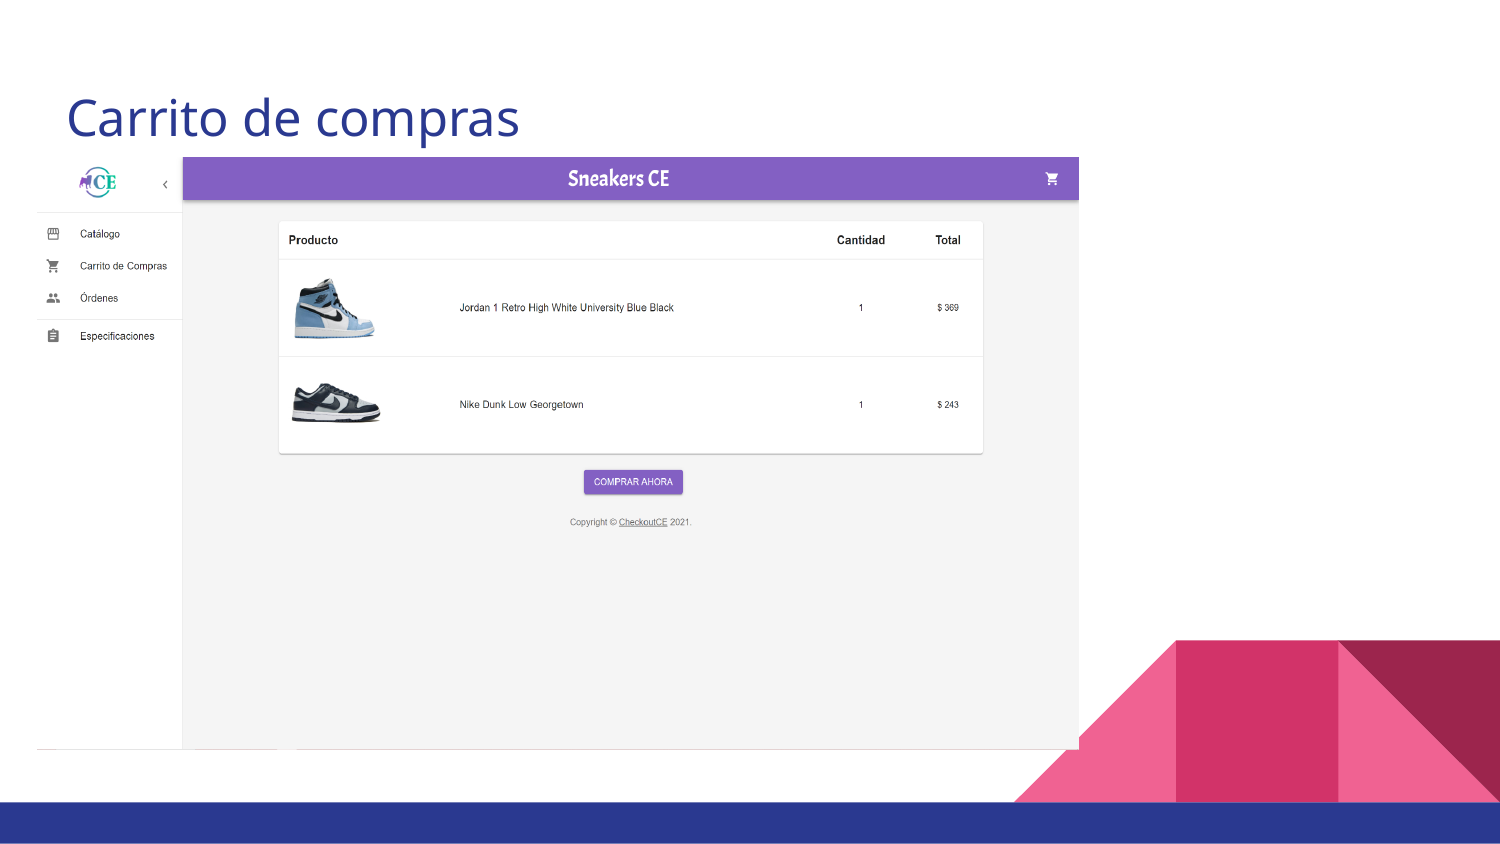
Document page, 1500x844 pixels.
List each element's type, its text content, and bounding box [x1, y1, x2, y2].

picture [36, 157, 1079, 750]
title Carrito de compras [51, 67, 1449, 167]
